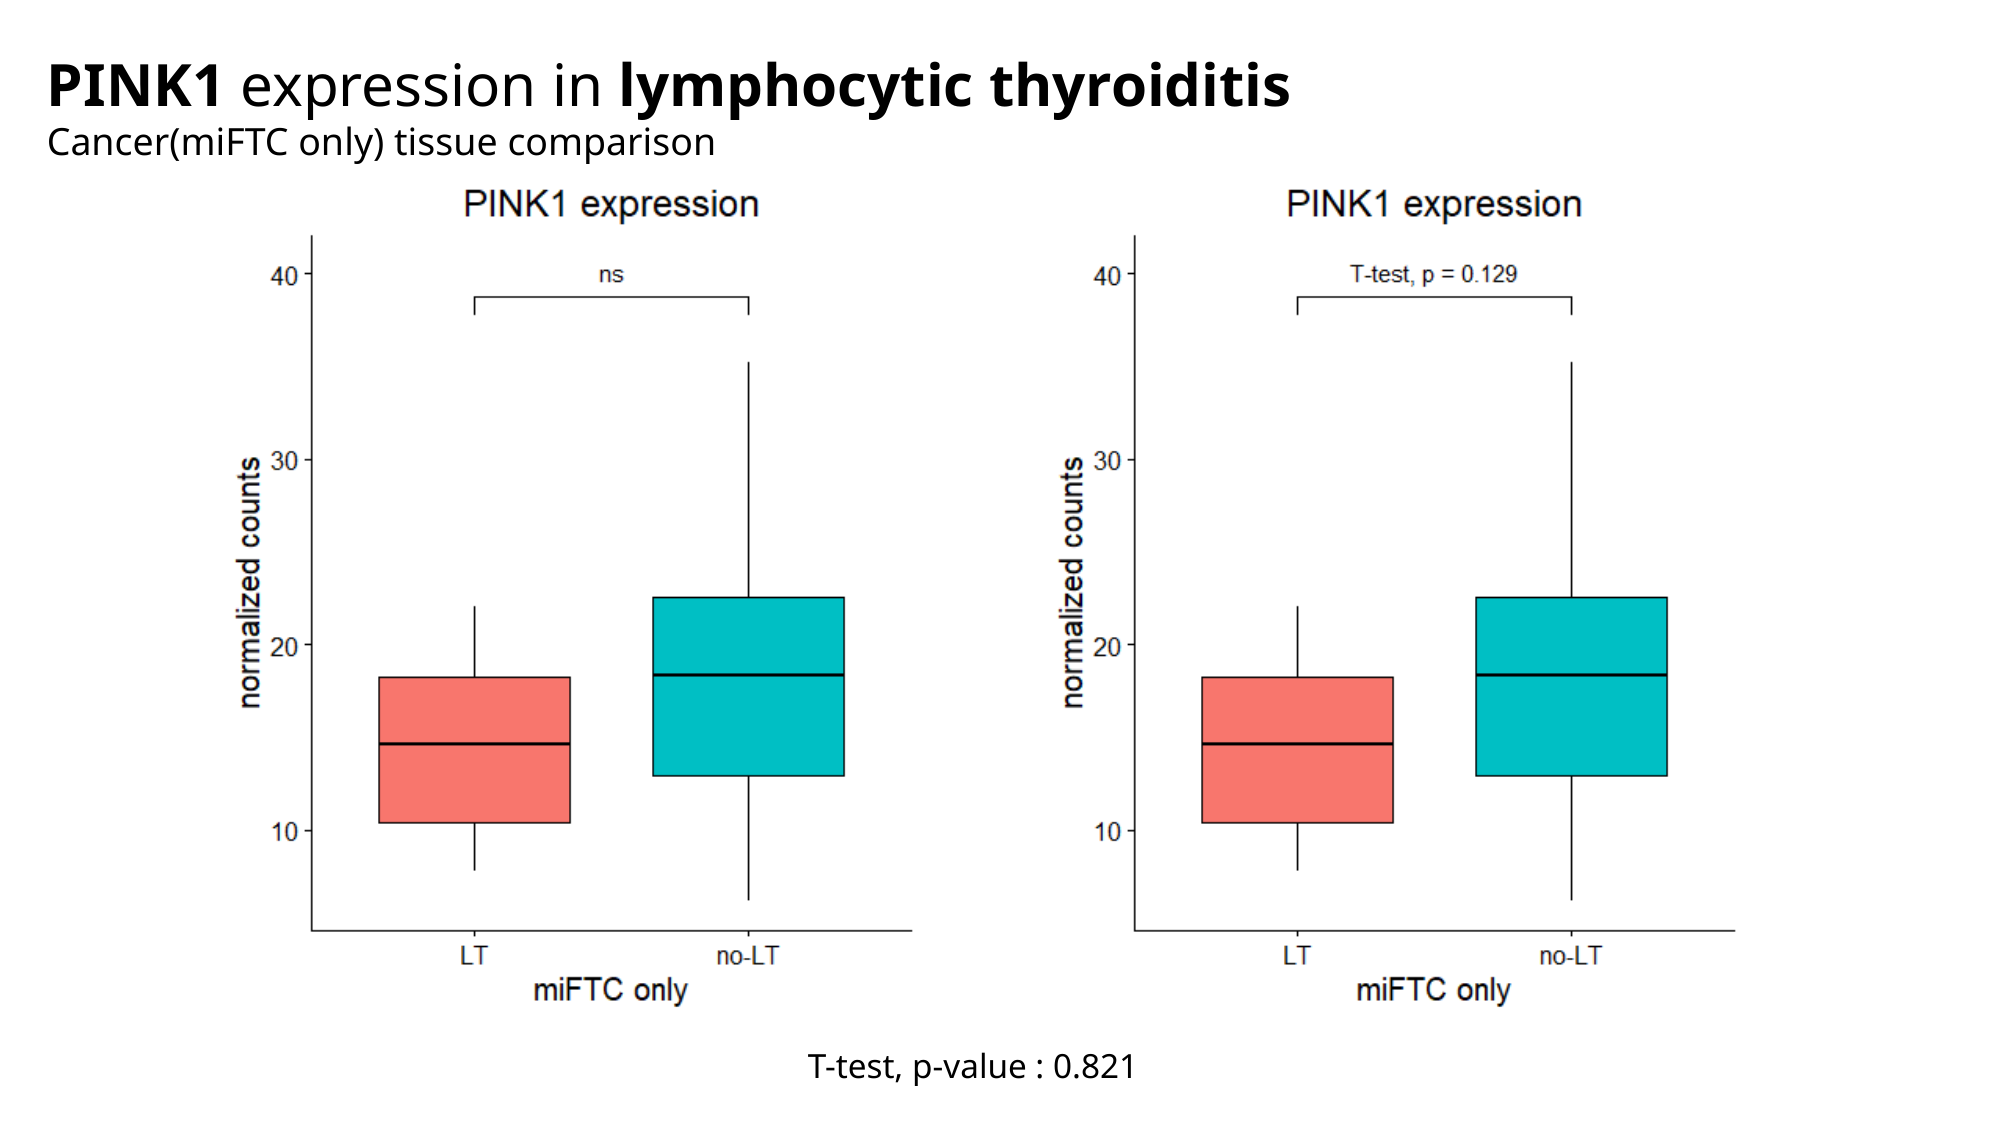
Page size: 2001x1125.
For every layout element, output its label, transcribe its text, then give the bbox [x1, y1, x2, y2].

text_box T-test, p-value : 0.821 [678, 1038, 1268, 1093]
picture [222, 176, 925, 1018]
text_box PINK1 expression in lymphocytic thyroiditis Cancer(miFTC only) tissue comparison [32, 40, 1452, 171]
picture [1045, 176, 1748, 1018]
